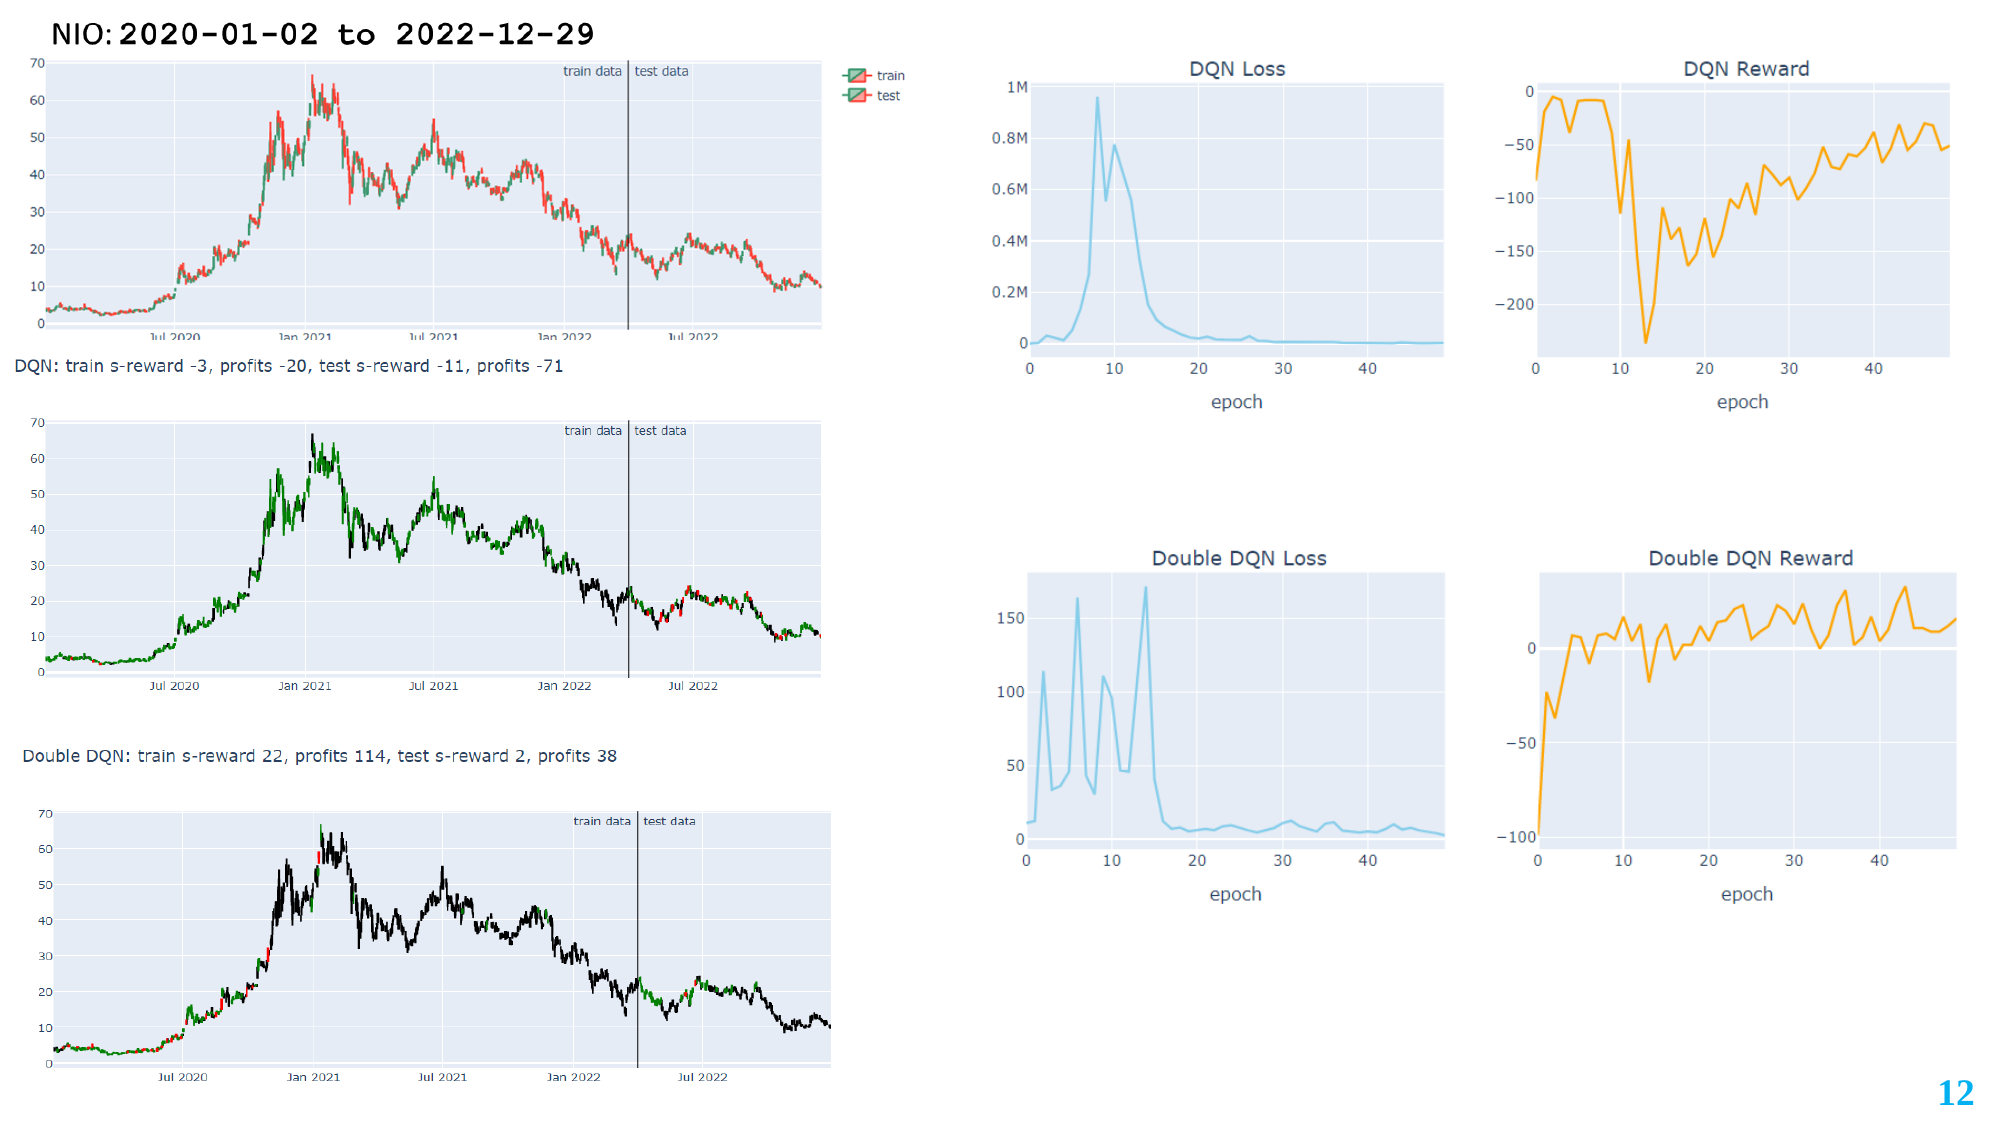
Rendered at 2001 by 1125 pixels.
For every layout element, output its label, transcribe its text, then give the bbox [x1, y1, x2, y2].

picture [989, 15, 1962, 416]
picture [13, 737, 841, 1094]
picture [994, 514, 1970, 914]
text_box 12 [1922, 1060, 1999, 1121]
picture [0, 0, 917, 702]
